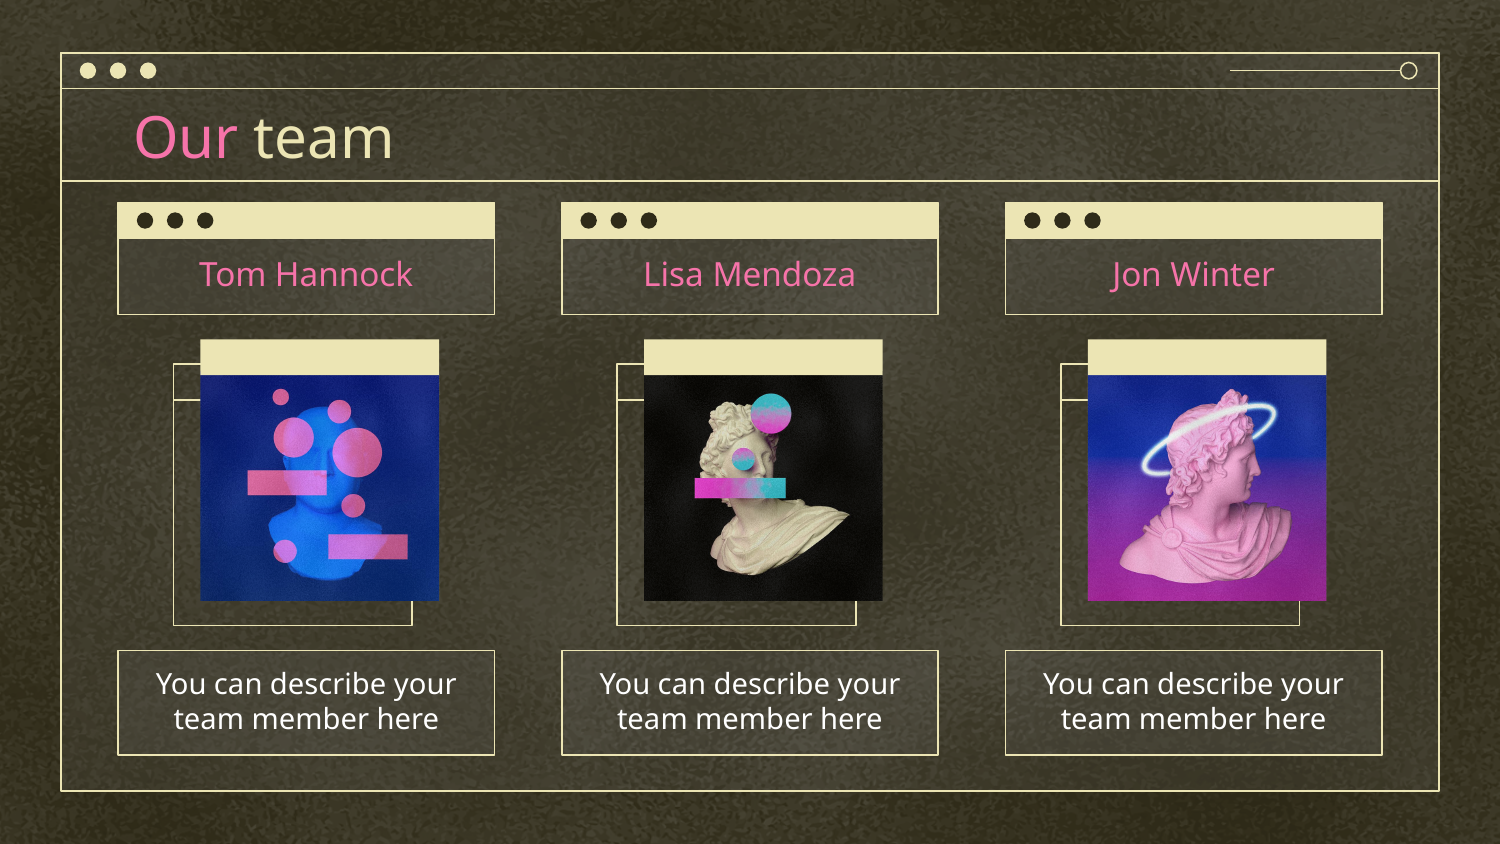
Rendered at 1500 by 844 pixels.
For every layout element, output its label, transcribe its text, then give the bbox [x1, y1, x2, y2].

text_box [200, 339, 440, 370]
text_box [616, 363, 857, 626]
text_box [561, 202, 939, 239]
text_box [173, 363, 413, 626]
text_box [117, 202, 495, 239]
text_box You can describe your team member here [1005, 650, 1382, 756]
text_box Jon Winter [1005, 245, 1382, 315]
picture [200, 370, 440, 602]
text_box You can describe your team member here [118, 650, 495, 756]
text_box Tom Hannock [118, 245, 495, 315]
text_box Lisa Mendoza [561, 245, 939, 315]
text_box You can describe your team member here [561, 650, 939, 756]
text_box [644, 339, 883, 370]
title Our team [118, 88, 1382, 182]
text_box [1060, 363, 1300, 626]
picture [643, 370, 883, 602]
picture [1087, 370, 1327, 602]
text_box [1087, 339, 1327, 370]
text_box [1005, 202, 1383, 239]
